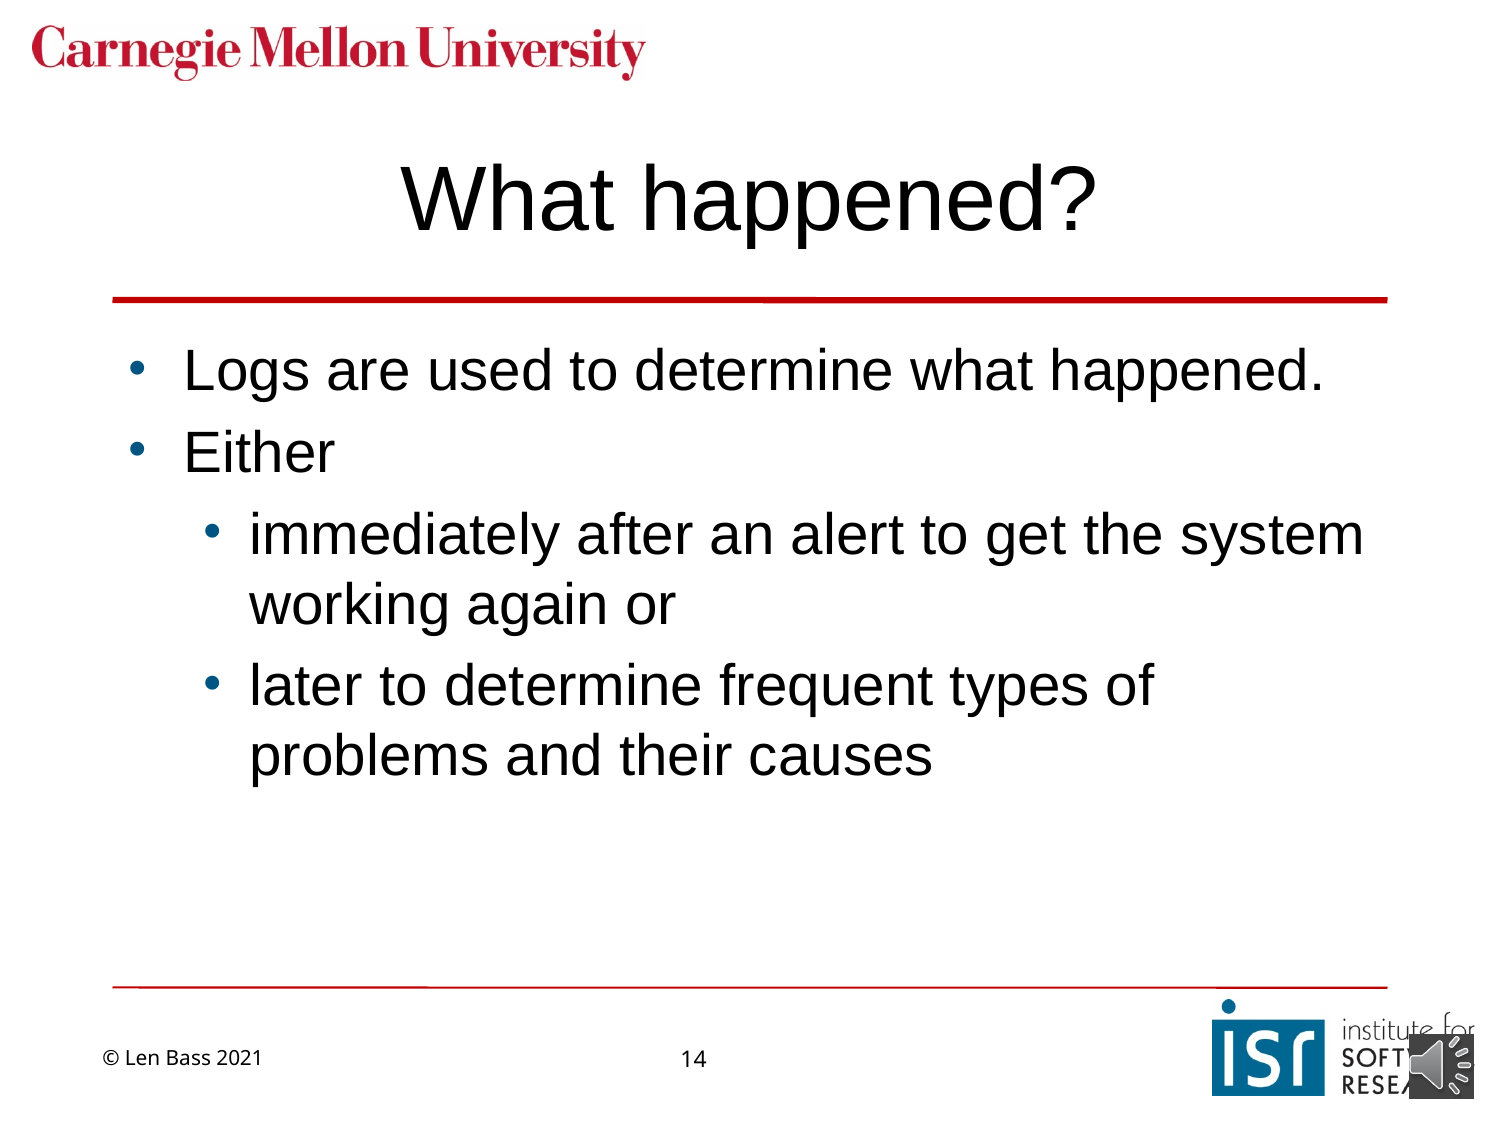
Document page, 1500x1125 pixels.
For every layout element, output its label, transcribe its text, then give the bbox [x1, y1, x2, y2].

picture [1225, 1031, 1233, 1086]
title What happened? [112, 99, 1388, 288]
picture [1247, 1030, 1280, 1087]
picture [32, 25, 646, 81]
list Logs are used to determine what happened. Either immediately after an alert to get the system working again or later to determine frequent types of problems and their causes [112, 324, 1388, 988]
picture [1212, 999, 1476, 1101]
picture [1293, 1031, 1314, 1086]
